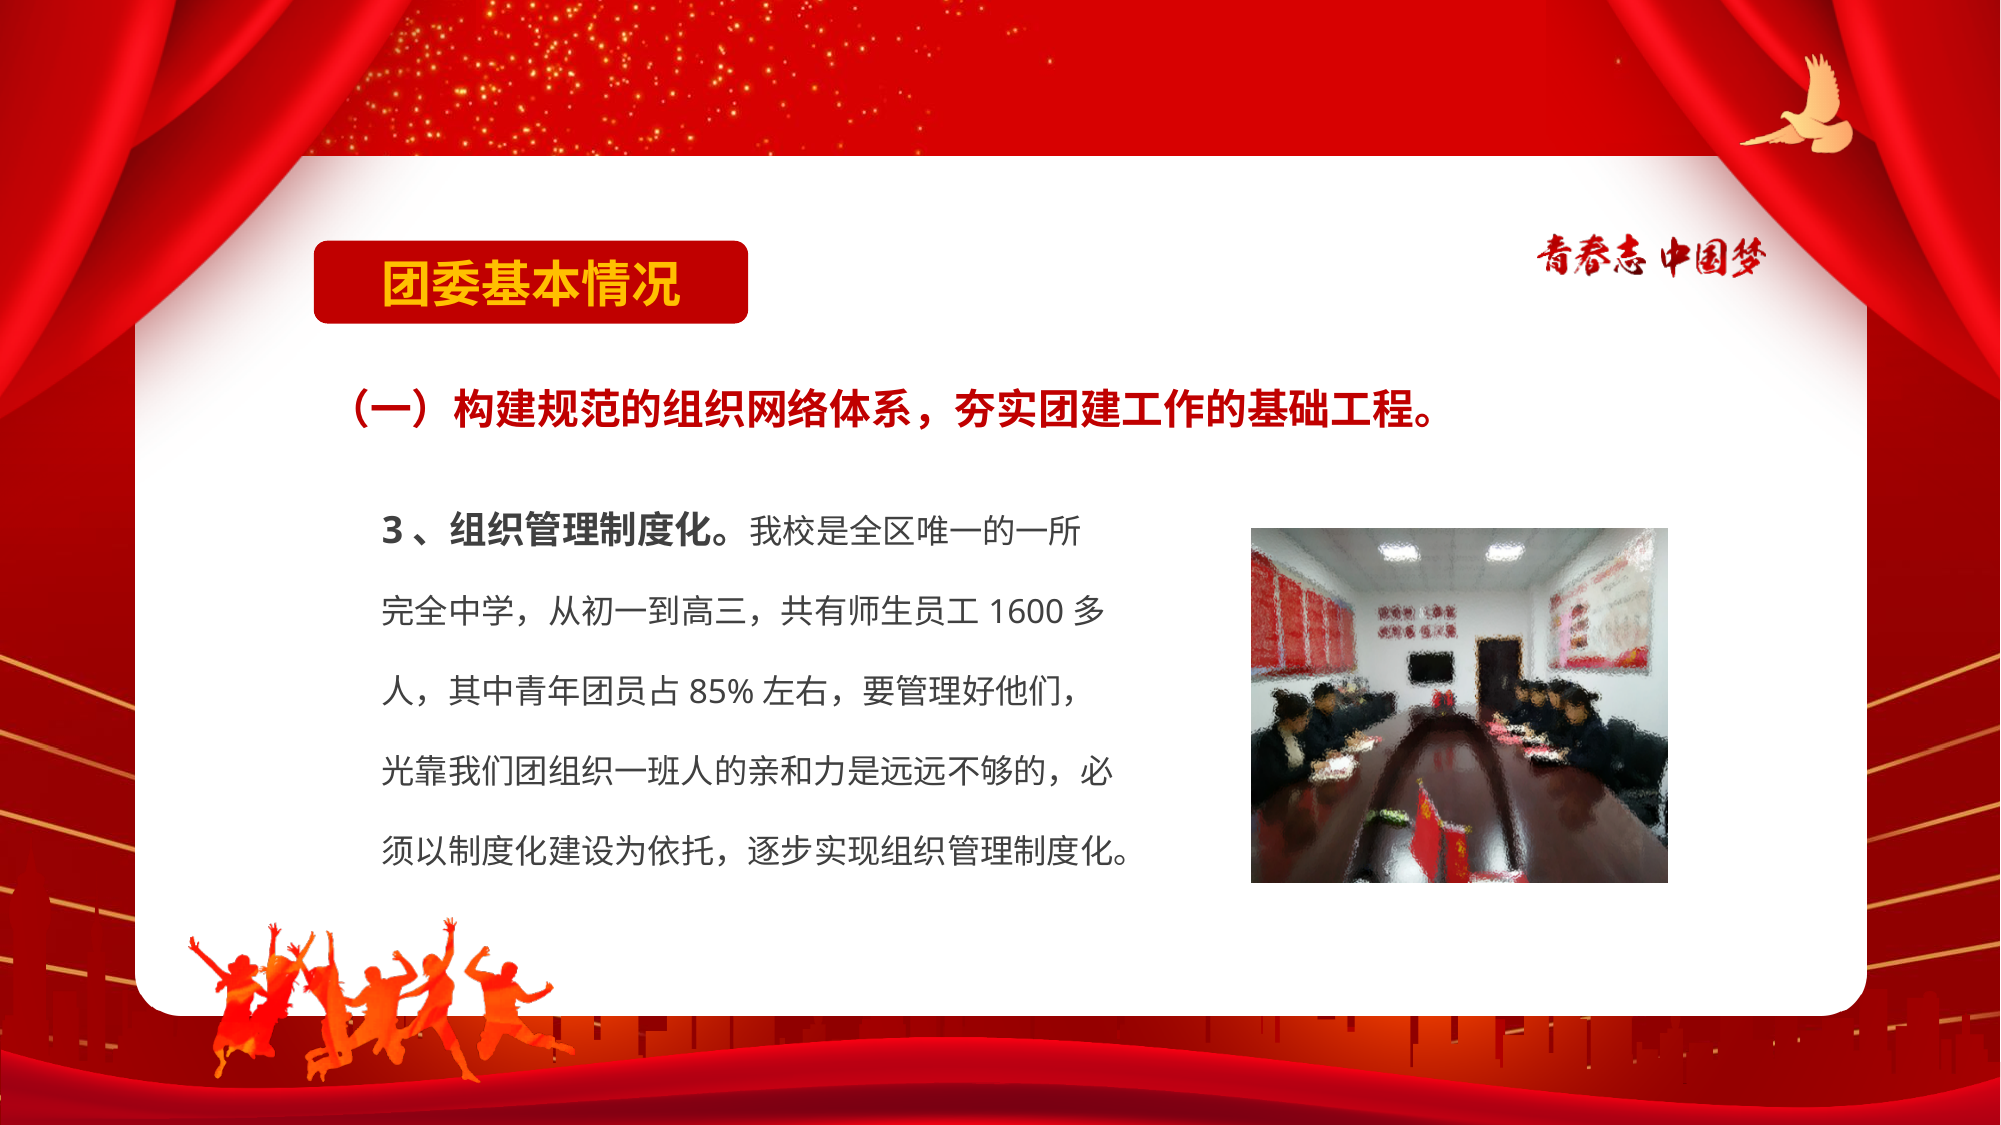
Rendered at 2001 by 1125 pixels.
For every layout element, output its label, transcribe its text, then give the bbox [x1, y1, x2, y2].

text_box 3、组织管理制度化。我校是全区唯一的一所完全中学，从初一到高三，共有师生员工1600多人，其中青年团员占85%左右，要管理好他们，光靠我们团组织一班人的亲和力是远远不够的，必须以制度化建设为依托，逐步实现组织管理制度化。 [367, 453, 1130, 878]
text_box 团委基本情况 [313, 240, 749, 324]
picture [0, 0, 2001, 1125]
text_box （一）构建规范的组织网络体系，夯实团建工作的基础工程。 [313, 375, 1513, 491]
